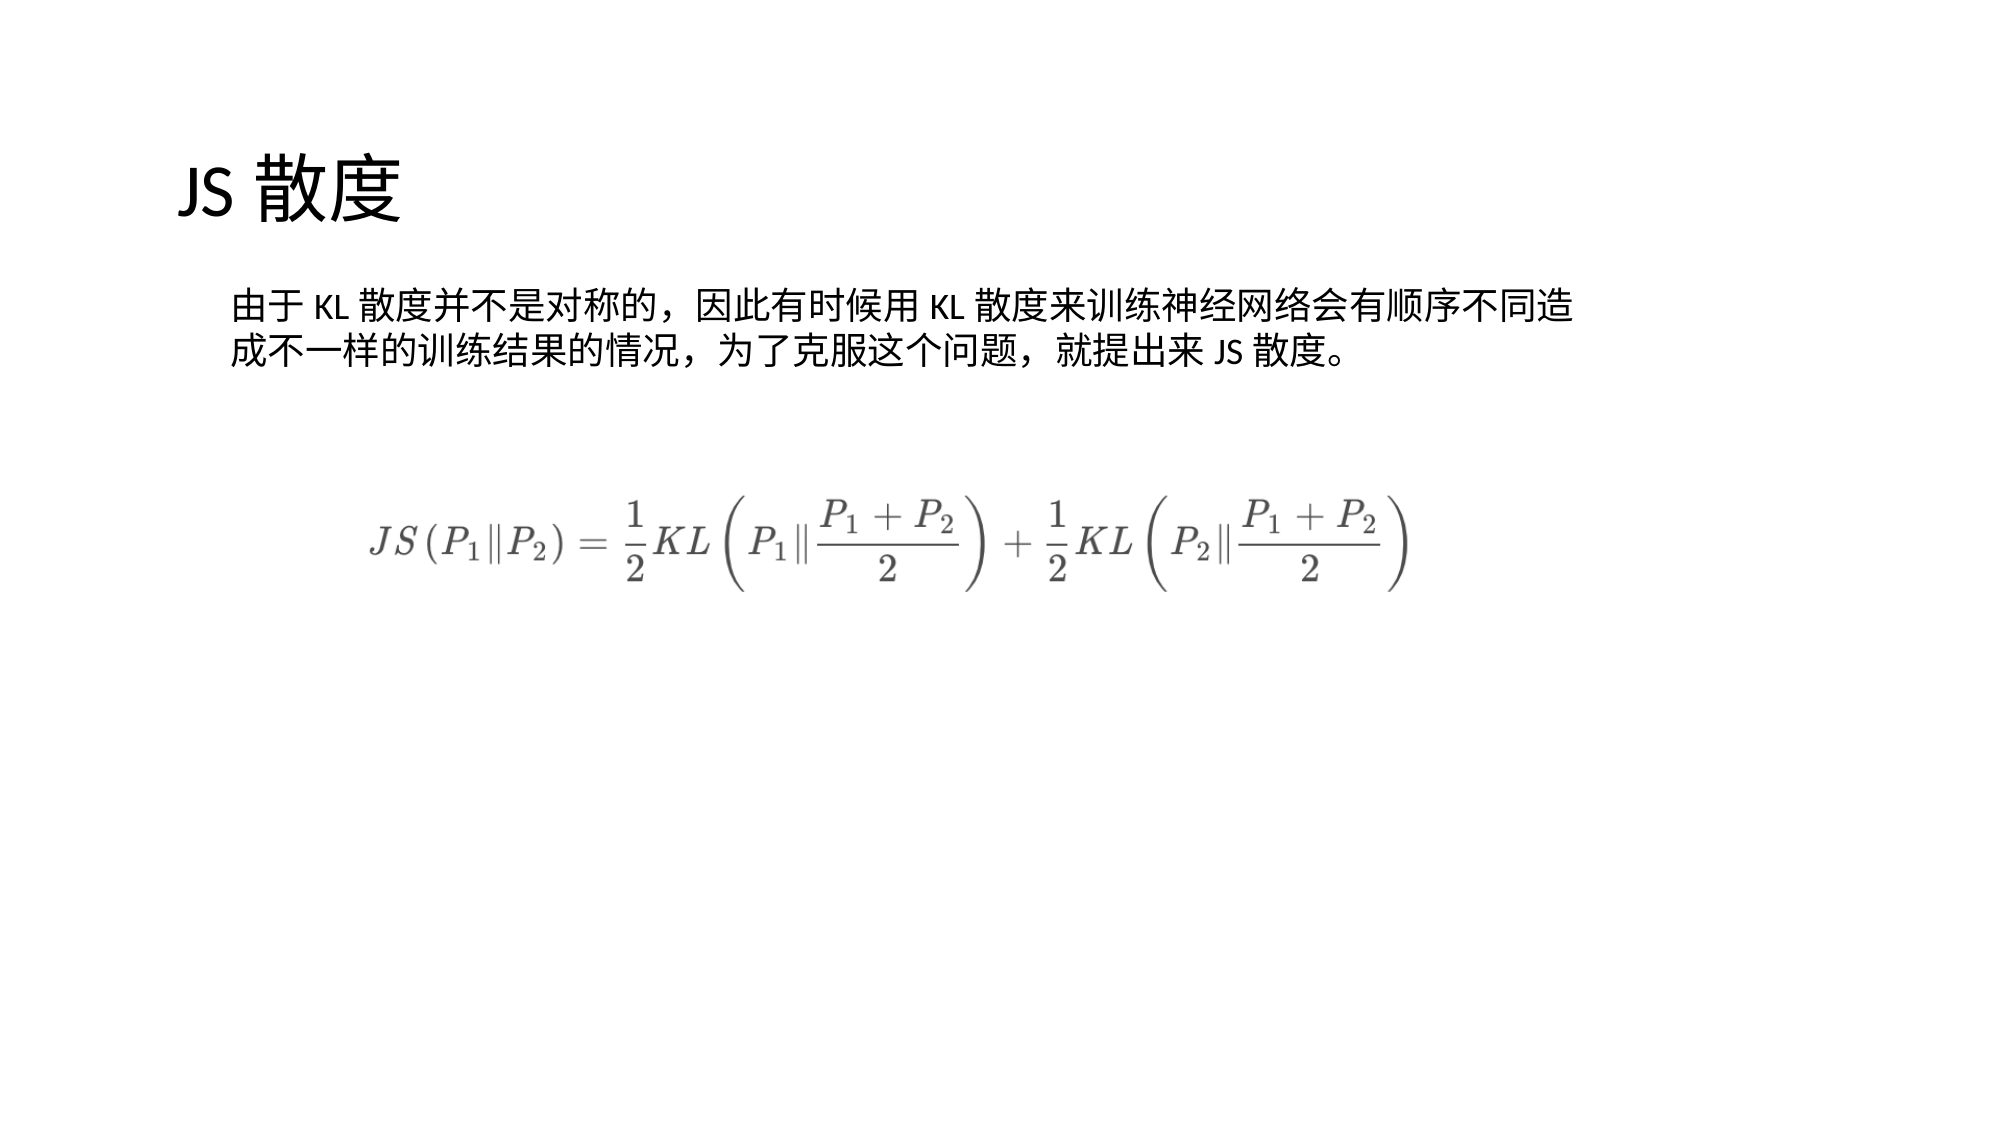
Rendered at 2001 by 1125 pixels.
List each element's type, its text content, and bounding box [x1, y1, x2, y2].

text_box 由于KL散度并不是对称的，因此有时候用KL散度来训练神经网络会有顺序不同造成不一样的训练结果的情况，为了克服这个问题，就提出来JS散度。 [215, 274, 1618, 380]
picture [302, 456, 1618, 669]
text_box JS散度 [162, 133, 866, 239]
